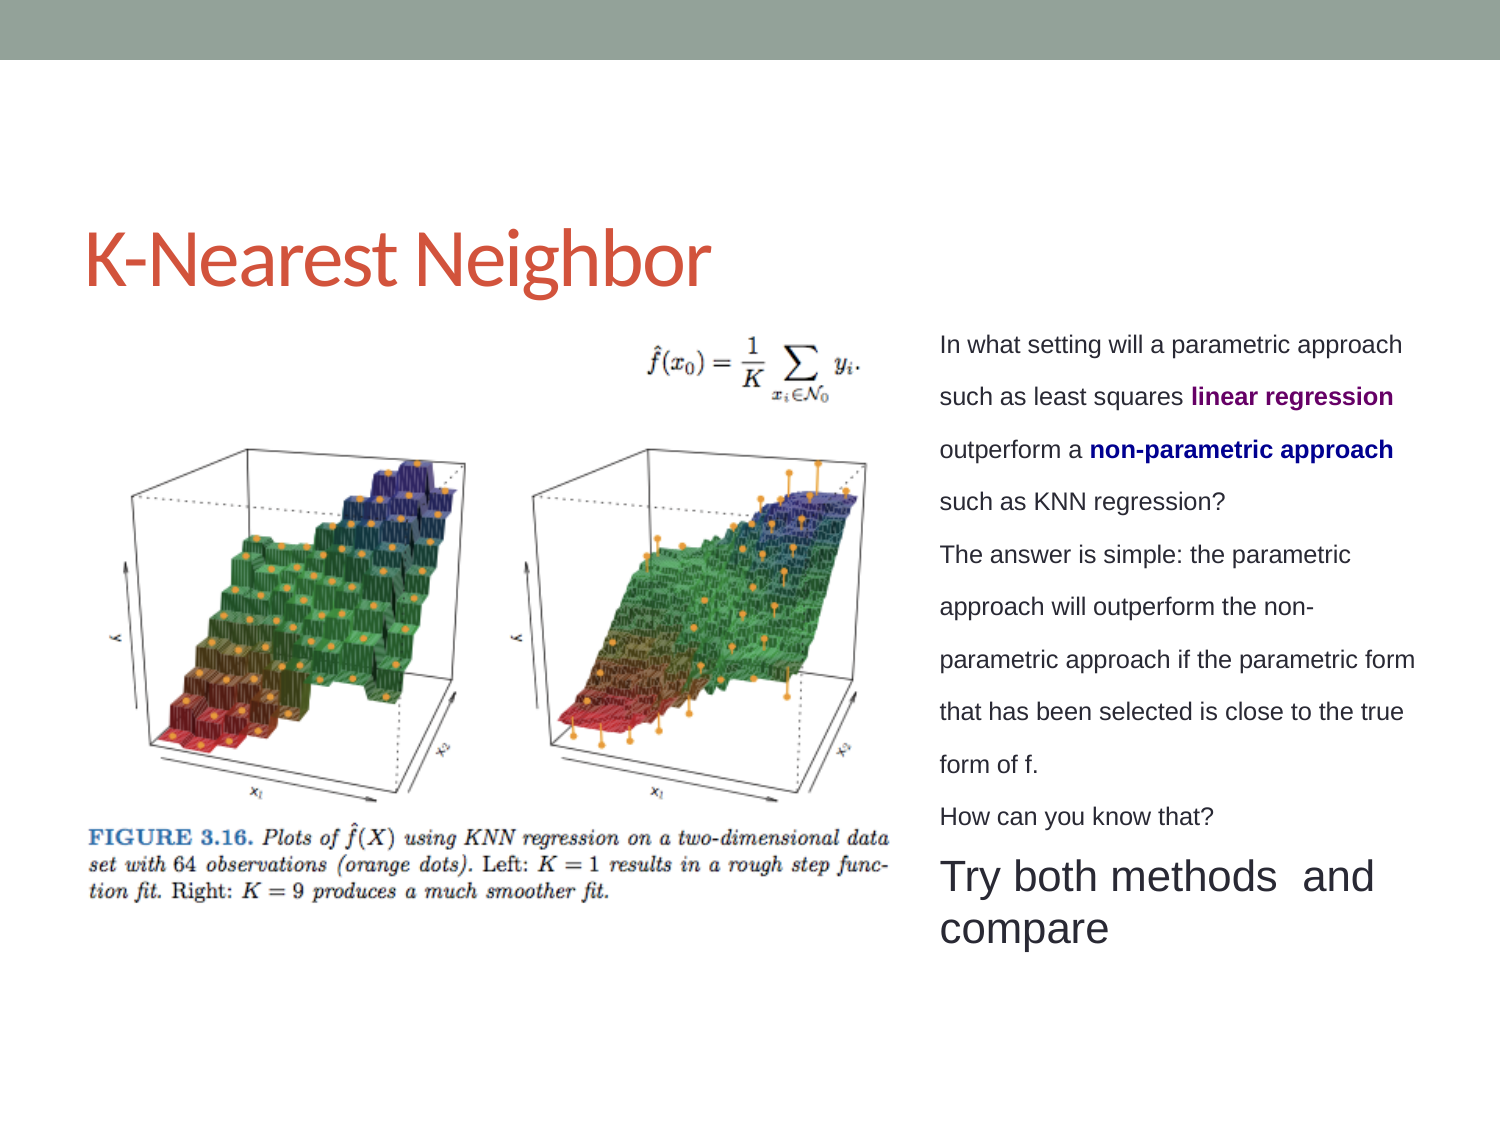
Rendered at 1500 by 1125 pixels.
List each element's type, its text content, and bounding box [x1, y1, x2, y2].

title K-Nearest Neighbor [69, 169, 1419, 338]
picture [61, 310, 914, 914]
text_box In what setting will a parametric approach such as least squares linear regression outperform a non-parametric approach such as KNN regression? The answer is simple: the parametric approach will outperform the non- parametric approach if the parametric form that has been selected is close to the true form of f. How can you know that? Try both methods and compare [924, 315, 1456, 961]
